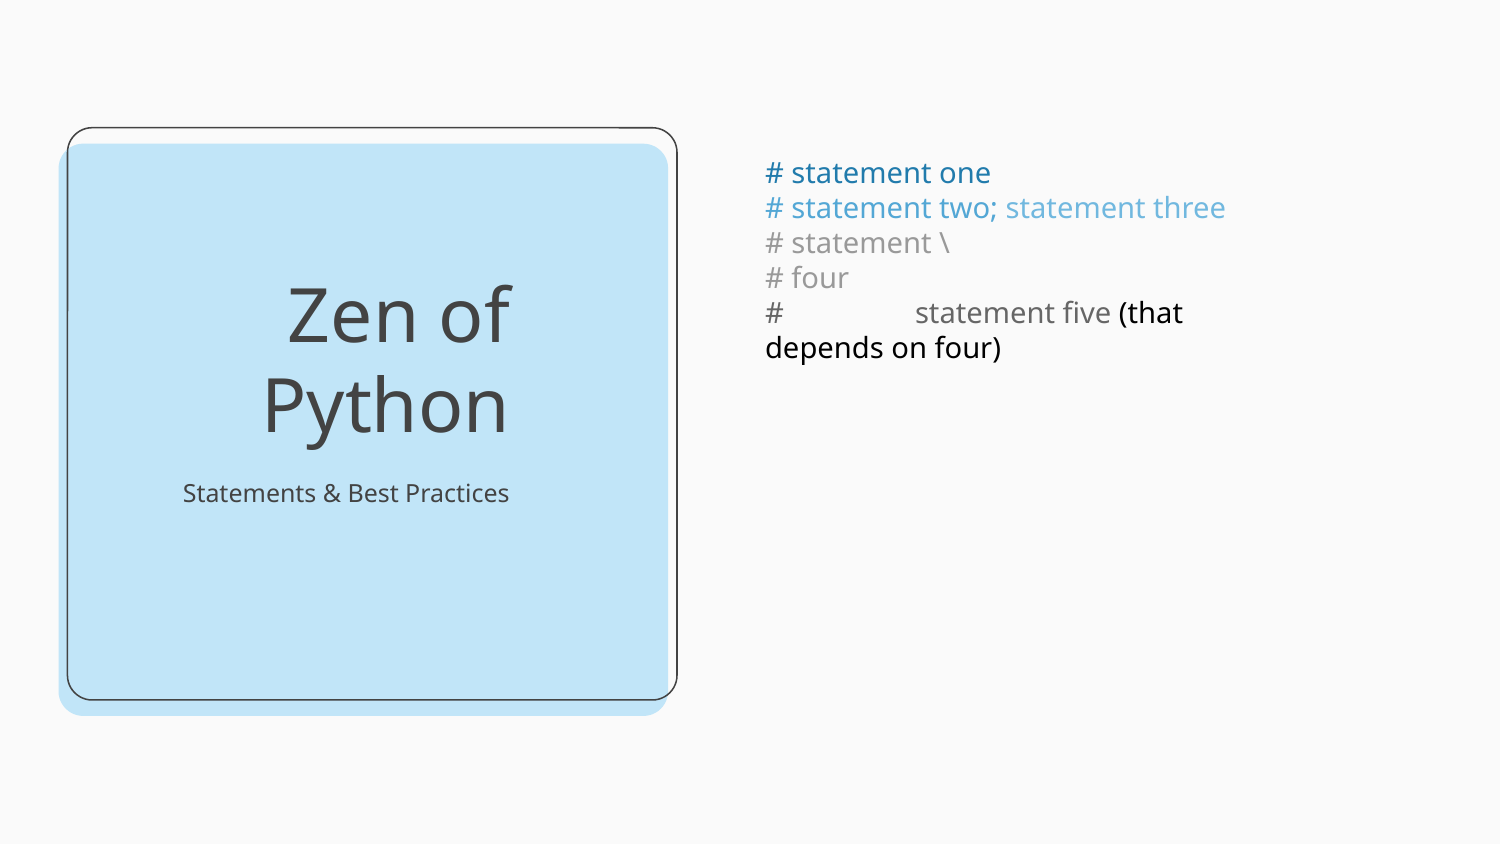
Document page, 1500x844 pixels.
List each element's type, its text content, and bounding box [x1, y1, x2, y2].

subtitle Statements & Best Practices [145, 462, 526, 644]
title Zen of Python [238, 281, 526, 462]
text_box # statement one # statement two; statement three # statement \ # four # statement five (that depends on four) [749, 139, 1309, 380]
